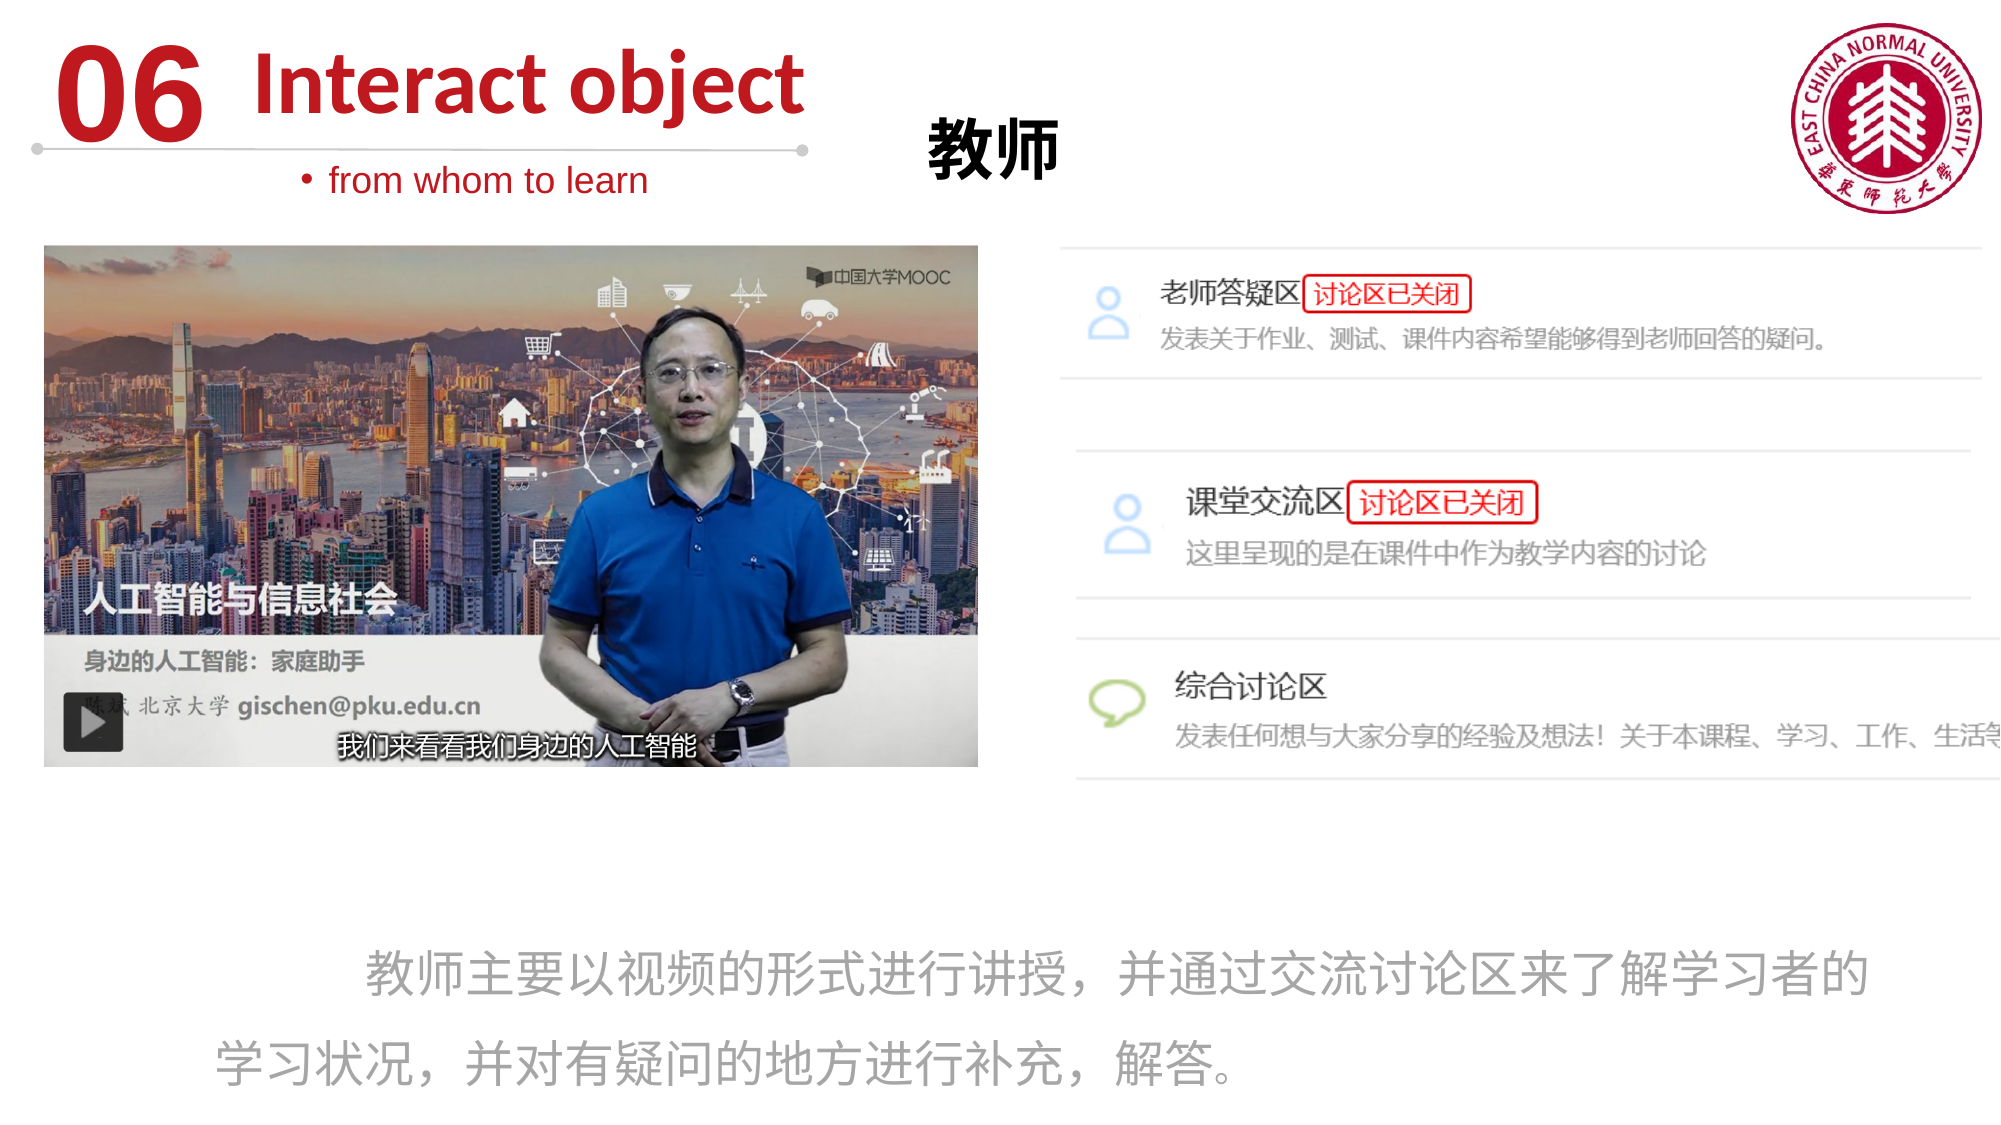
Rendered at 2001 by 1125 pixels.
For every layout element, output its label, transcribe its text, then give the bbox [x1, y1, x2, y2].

picture [1059, 243, 1982, 388]
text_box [0, 4, 956, 356]
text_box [214, 865, 1871, 1095]
picture [42, 243, 978, 767]
picture [1076, 630, 2000, 793]
picture [1076, 442, 1971, 612]
text_box 教师 [956, 100, 1076, 196]
picture [1791, 23, 1982, 214]
